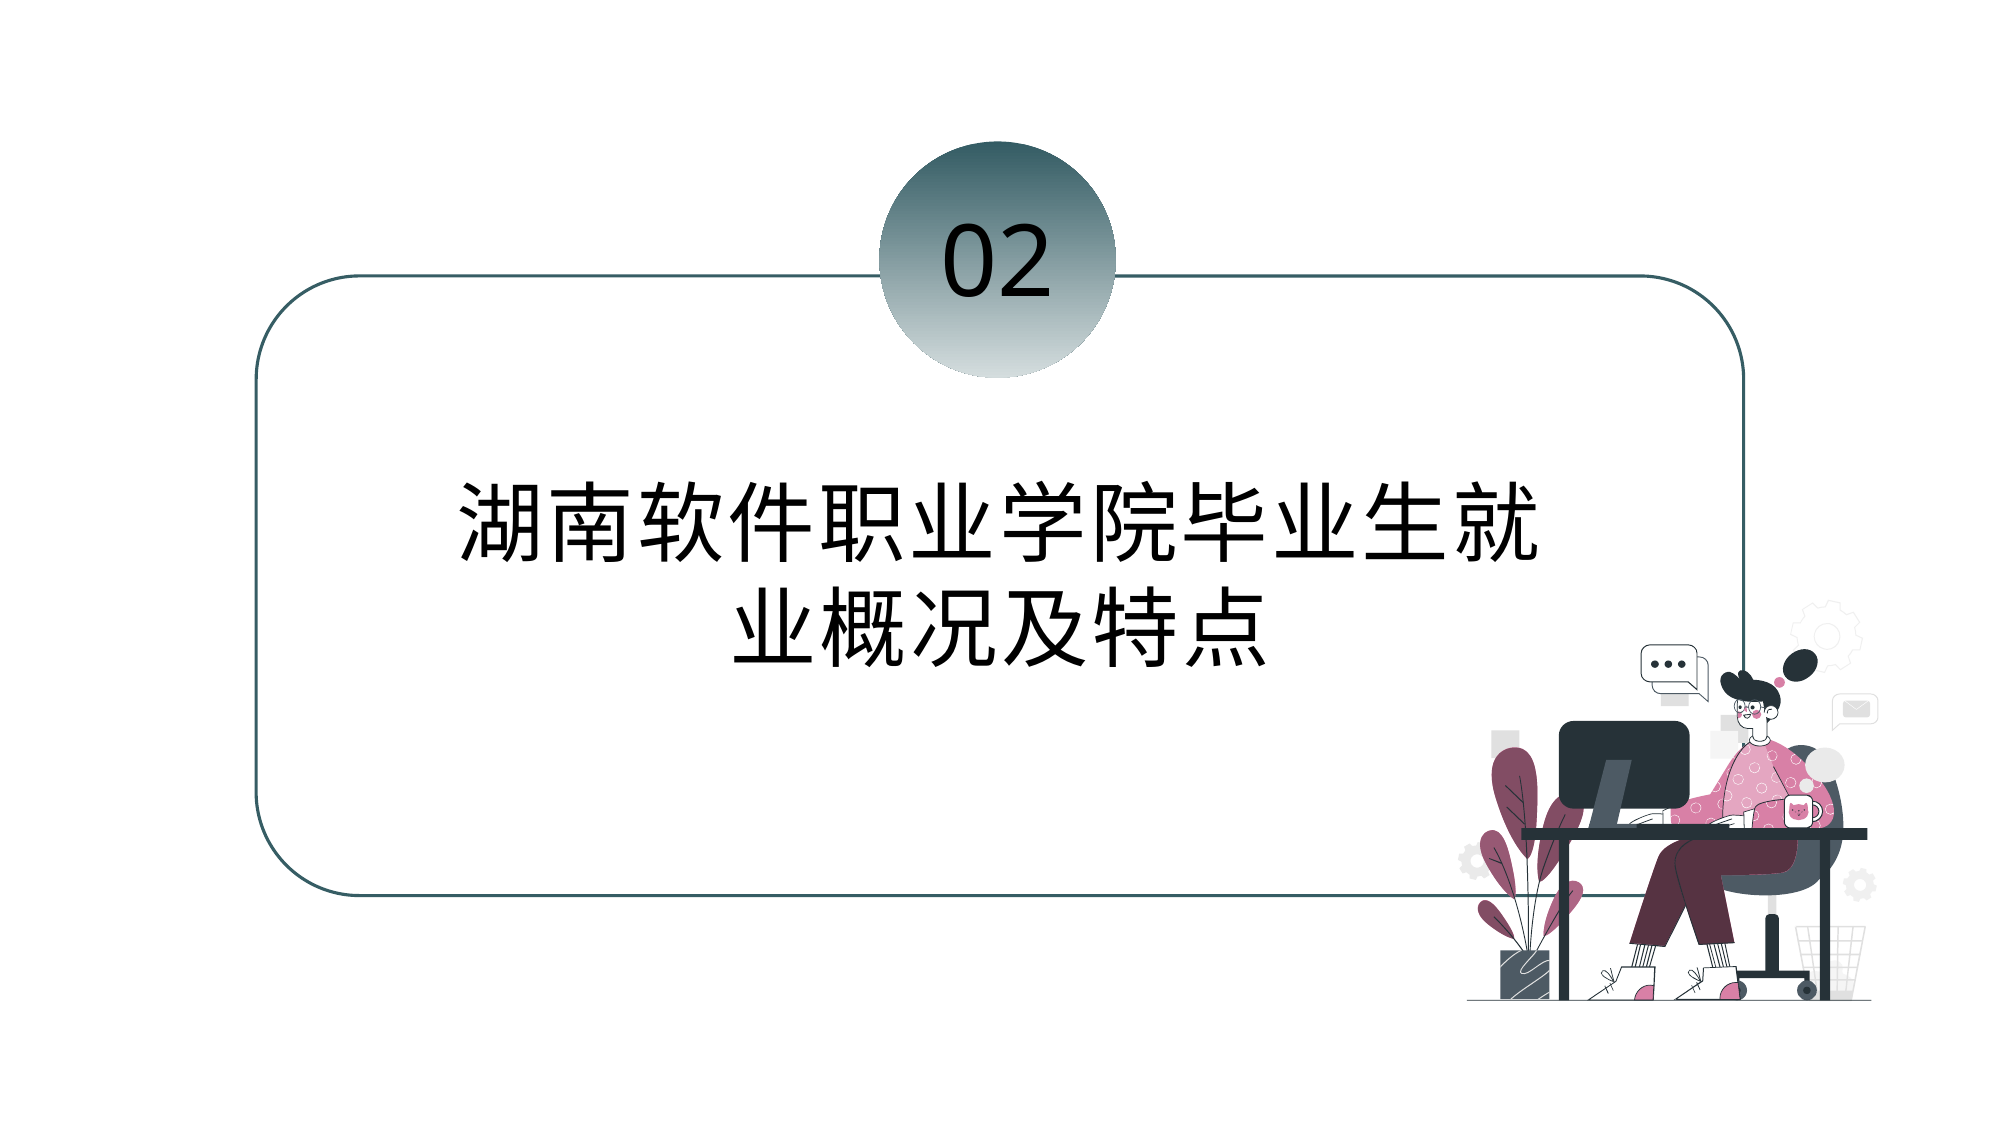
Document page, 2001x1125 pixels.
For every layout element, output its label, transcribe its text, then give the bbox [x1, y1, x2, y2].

text_box 湖南软件职业学院毕业生就业概况及特点 [422, 460, 1578, 686]
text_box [1457, 599, 1879, 1002]
text_box 02 [911, 189, 1084, 324]
text_box [878, 140, 1117, 379]
text_box [255, 274, 1745, 897]
